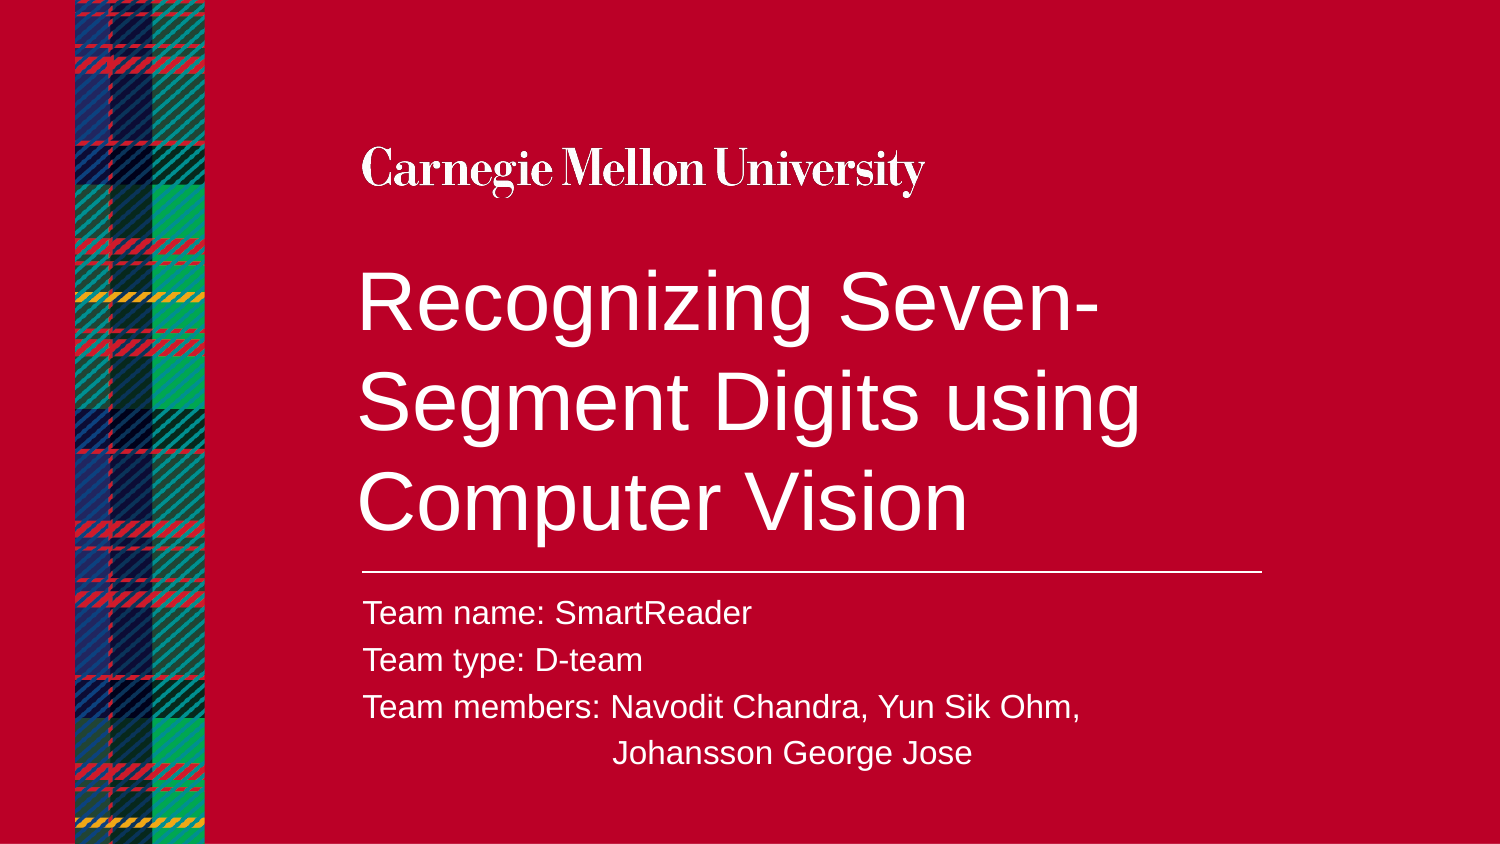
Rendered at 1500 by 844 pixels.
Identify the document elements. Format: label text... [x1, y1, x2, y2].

picture [75, 0, 205, 844]
picture [362, 146, 925, 198]
text_box Recognizing Seven-Segment Digits using Computer Vision [341, 239, 1397, 493]
text_box Team name: SmartReader Team type: D-team Team members: Navodit Chandra, Yun Sik Ohm, Johansson George Jose [347, 584, 1415, 832]
